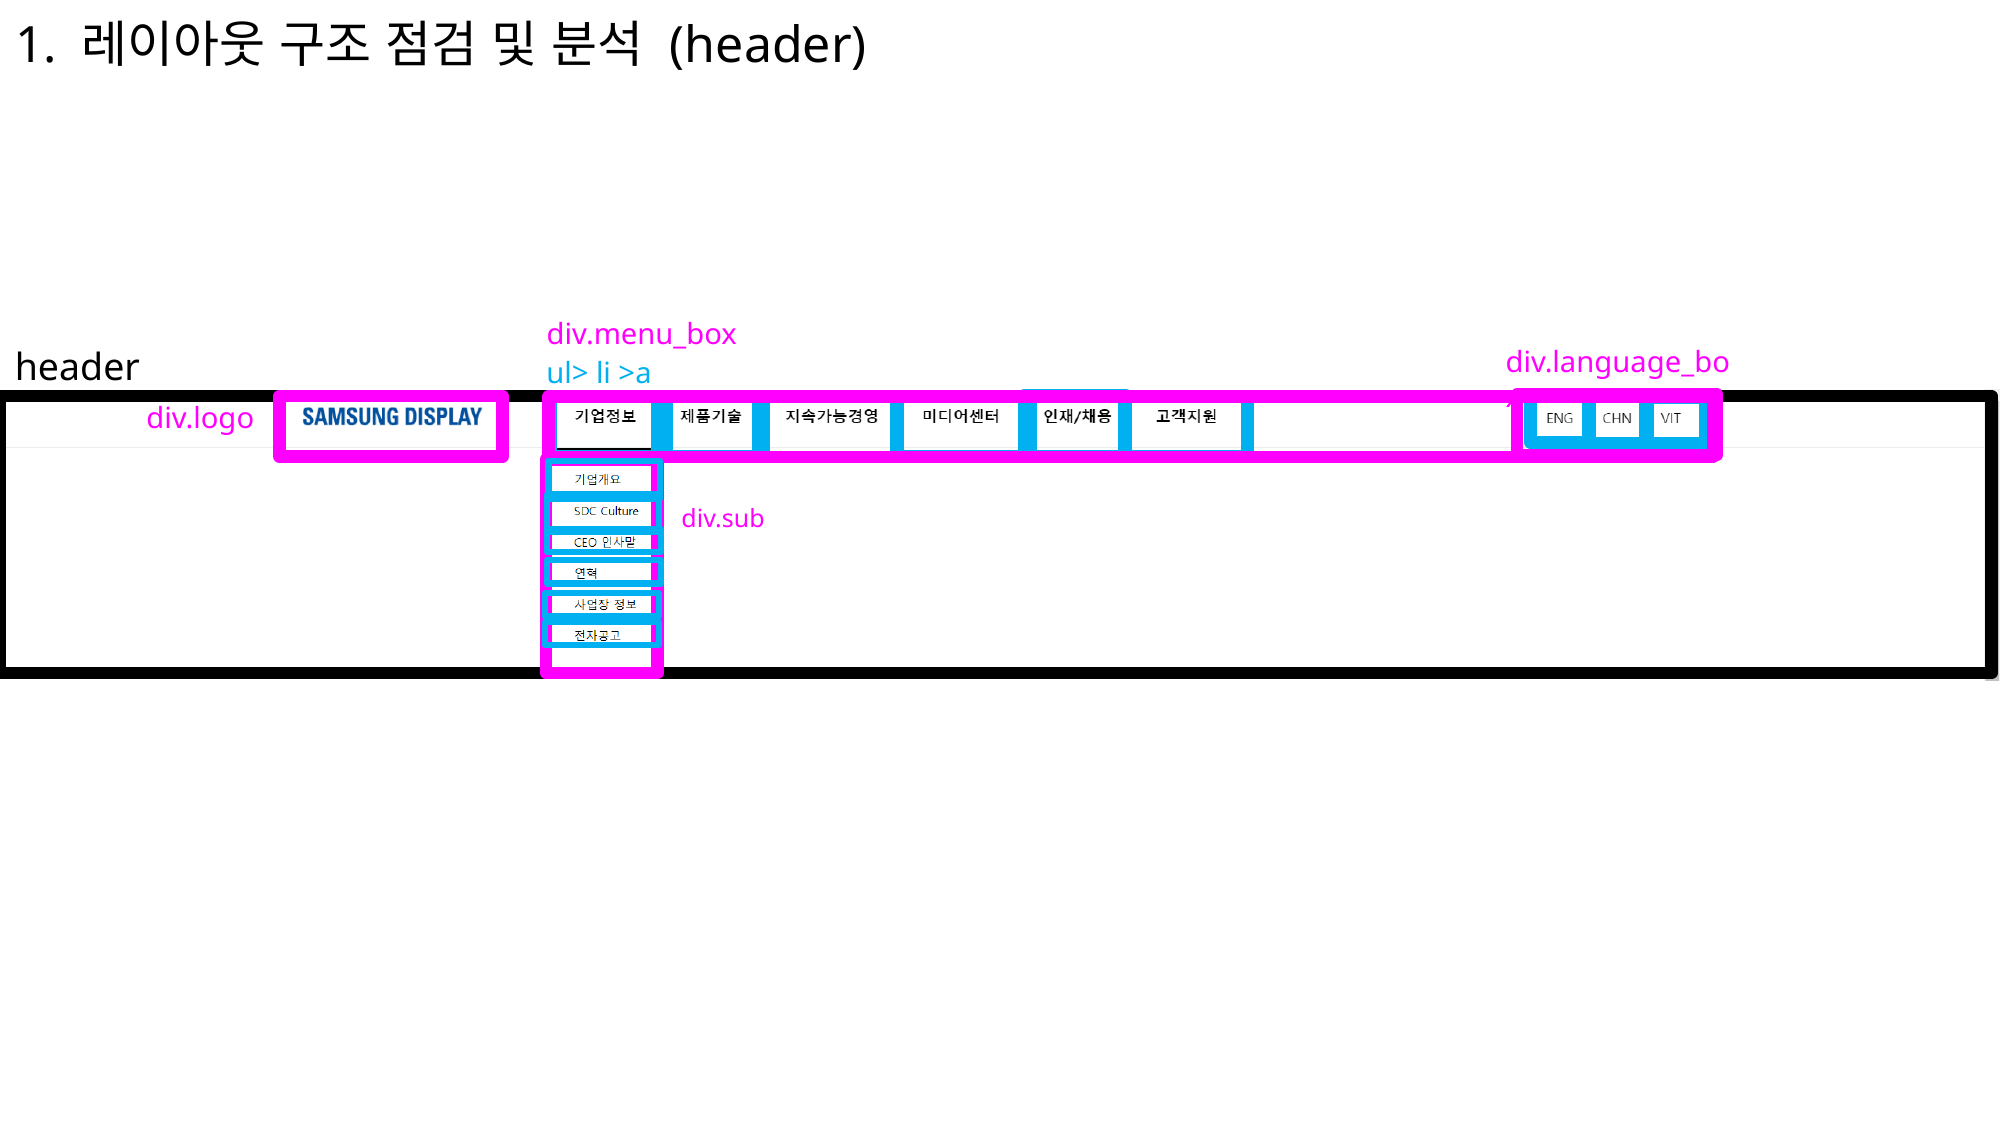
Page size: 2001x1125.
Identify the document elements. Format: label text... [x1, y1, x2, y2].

title 1. 레이아웃 구조 점검 및 분석 (header) [0, 3, 1725, 90]
picture [0, 389, 2000, 681]
text_box div.language_box [1490, 335, 1759, 389]
text_box header [0, 335, 280, 389]
text_box ul> li >a [531, 358, 688, 389]
text_box div.menu_box [531, 307, 754, 358]
